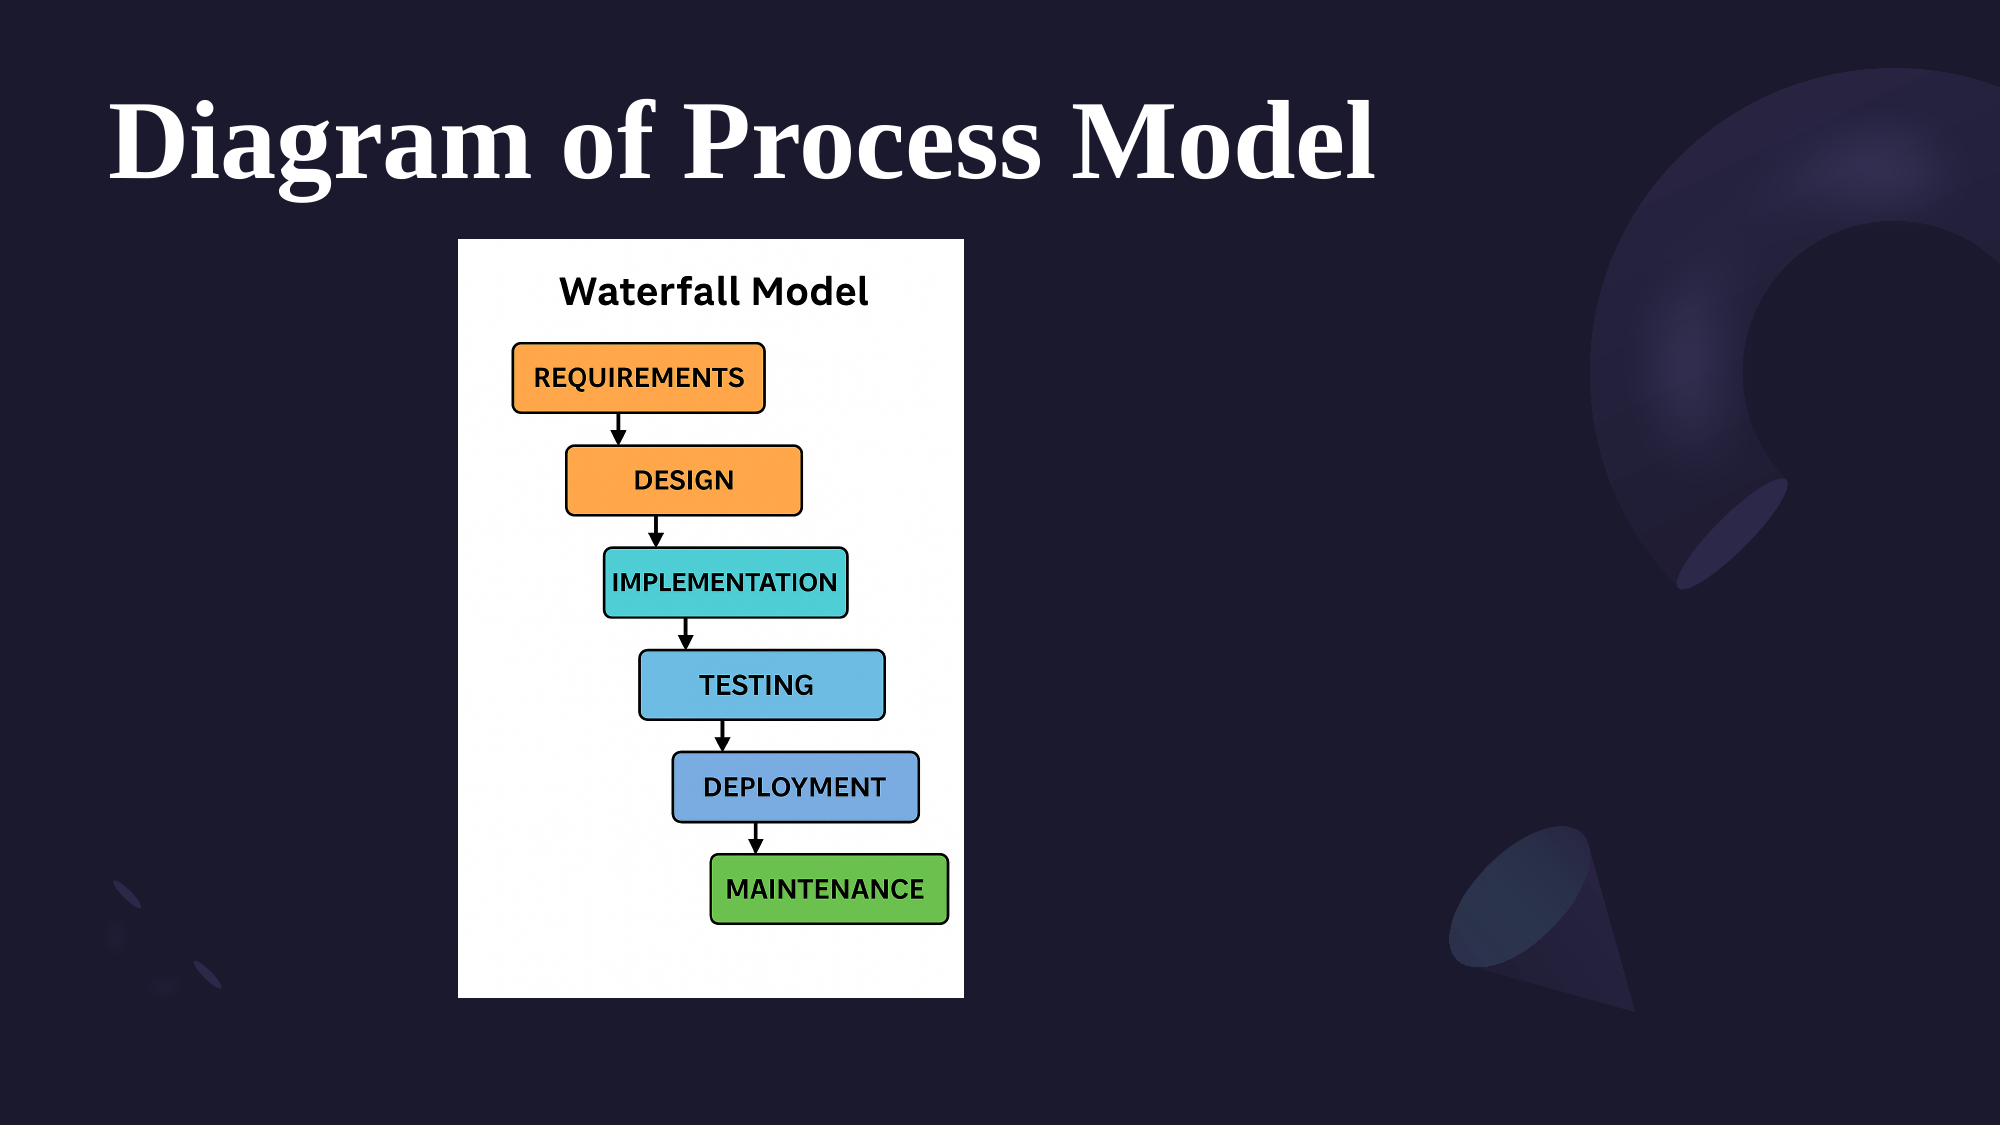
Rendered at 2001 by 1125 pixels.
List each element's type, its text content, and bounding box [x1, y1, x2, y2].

title Diagram of Process Model [90, 81, 1397, 320]
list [458, 239, 964, 998]
